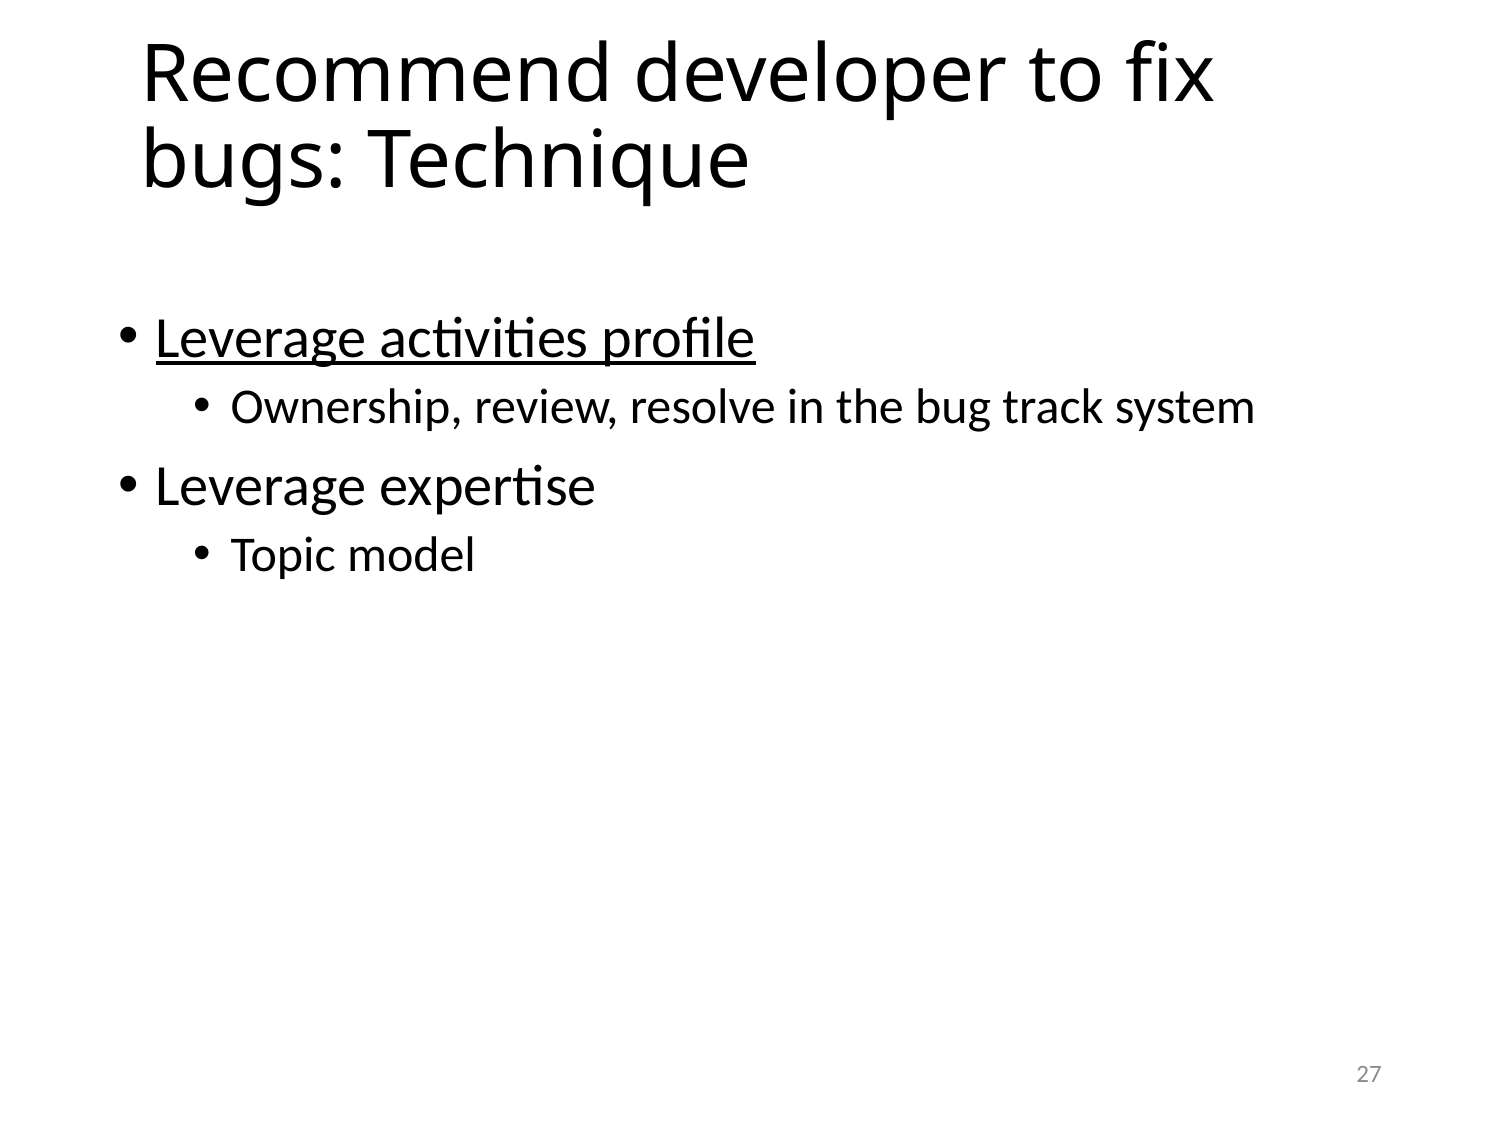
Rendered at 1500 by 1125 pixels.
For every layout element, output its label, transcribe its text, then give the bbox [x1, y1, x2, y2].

slide_number 27 [1059, 1042, 1397, 1103]
list Leverage activities profile Ownership, review, resolve in the bug track system Leverage expertise Topic model [103, 299, 1397, 1014]
title Recommend developer to fix bugs: Technique [125, 24, 1400, 213]
